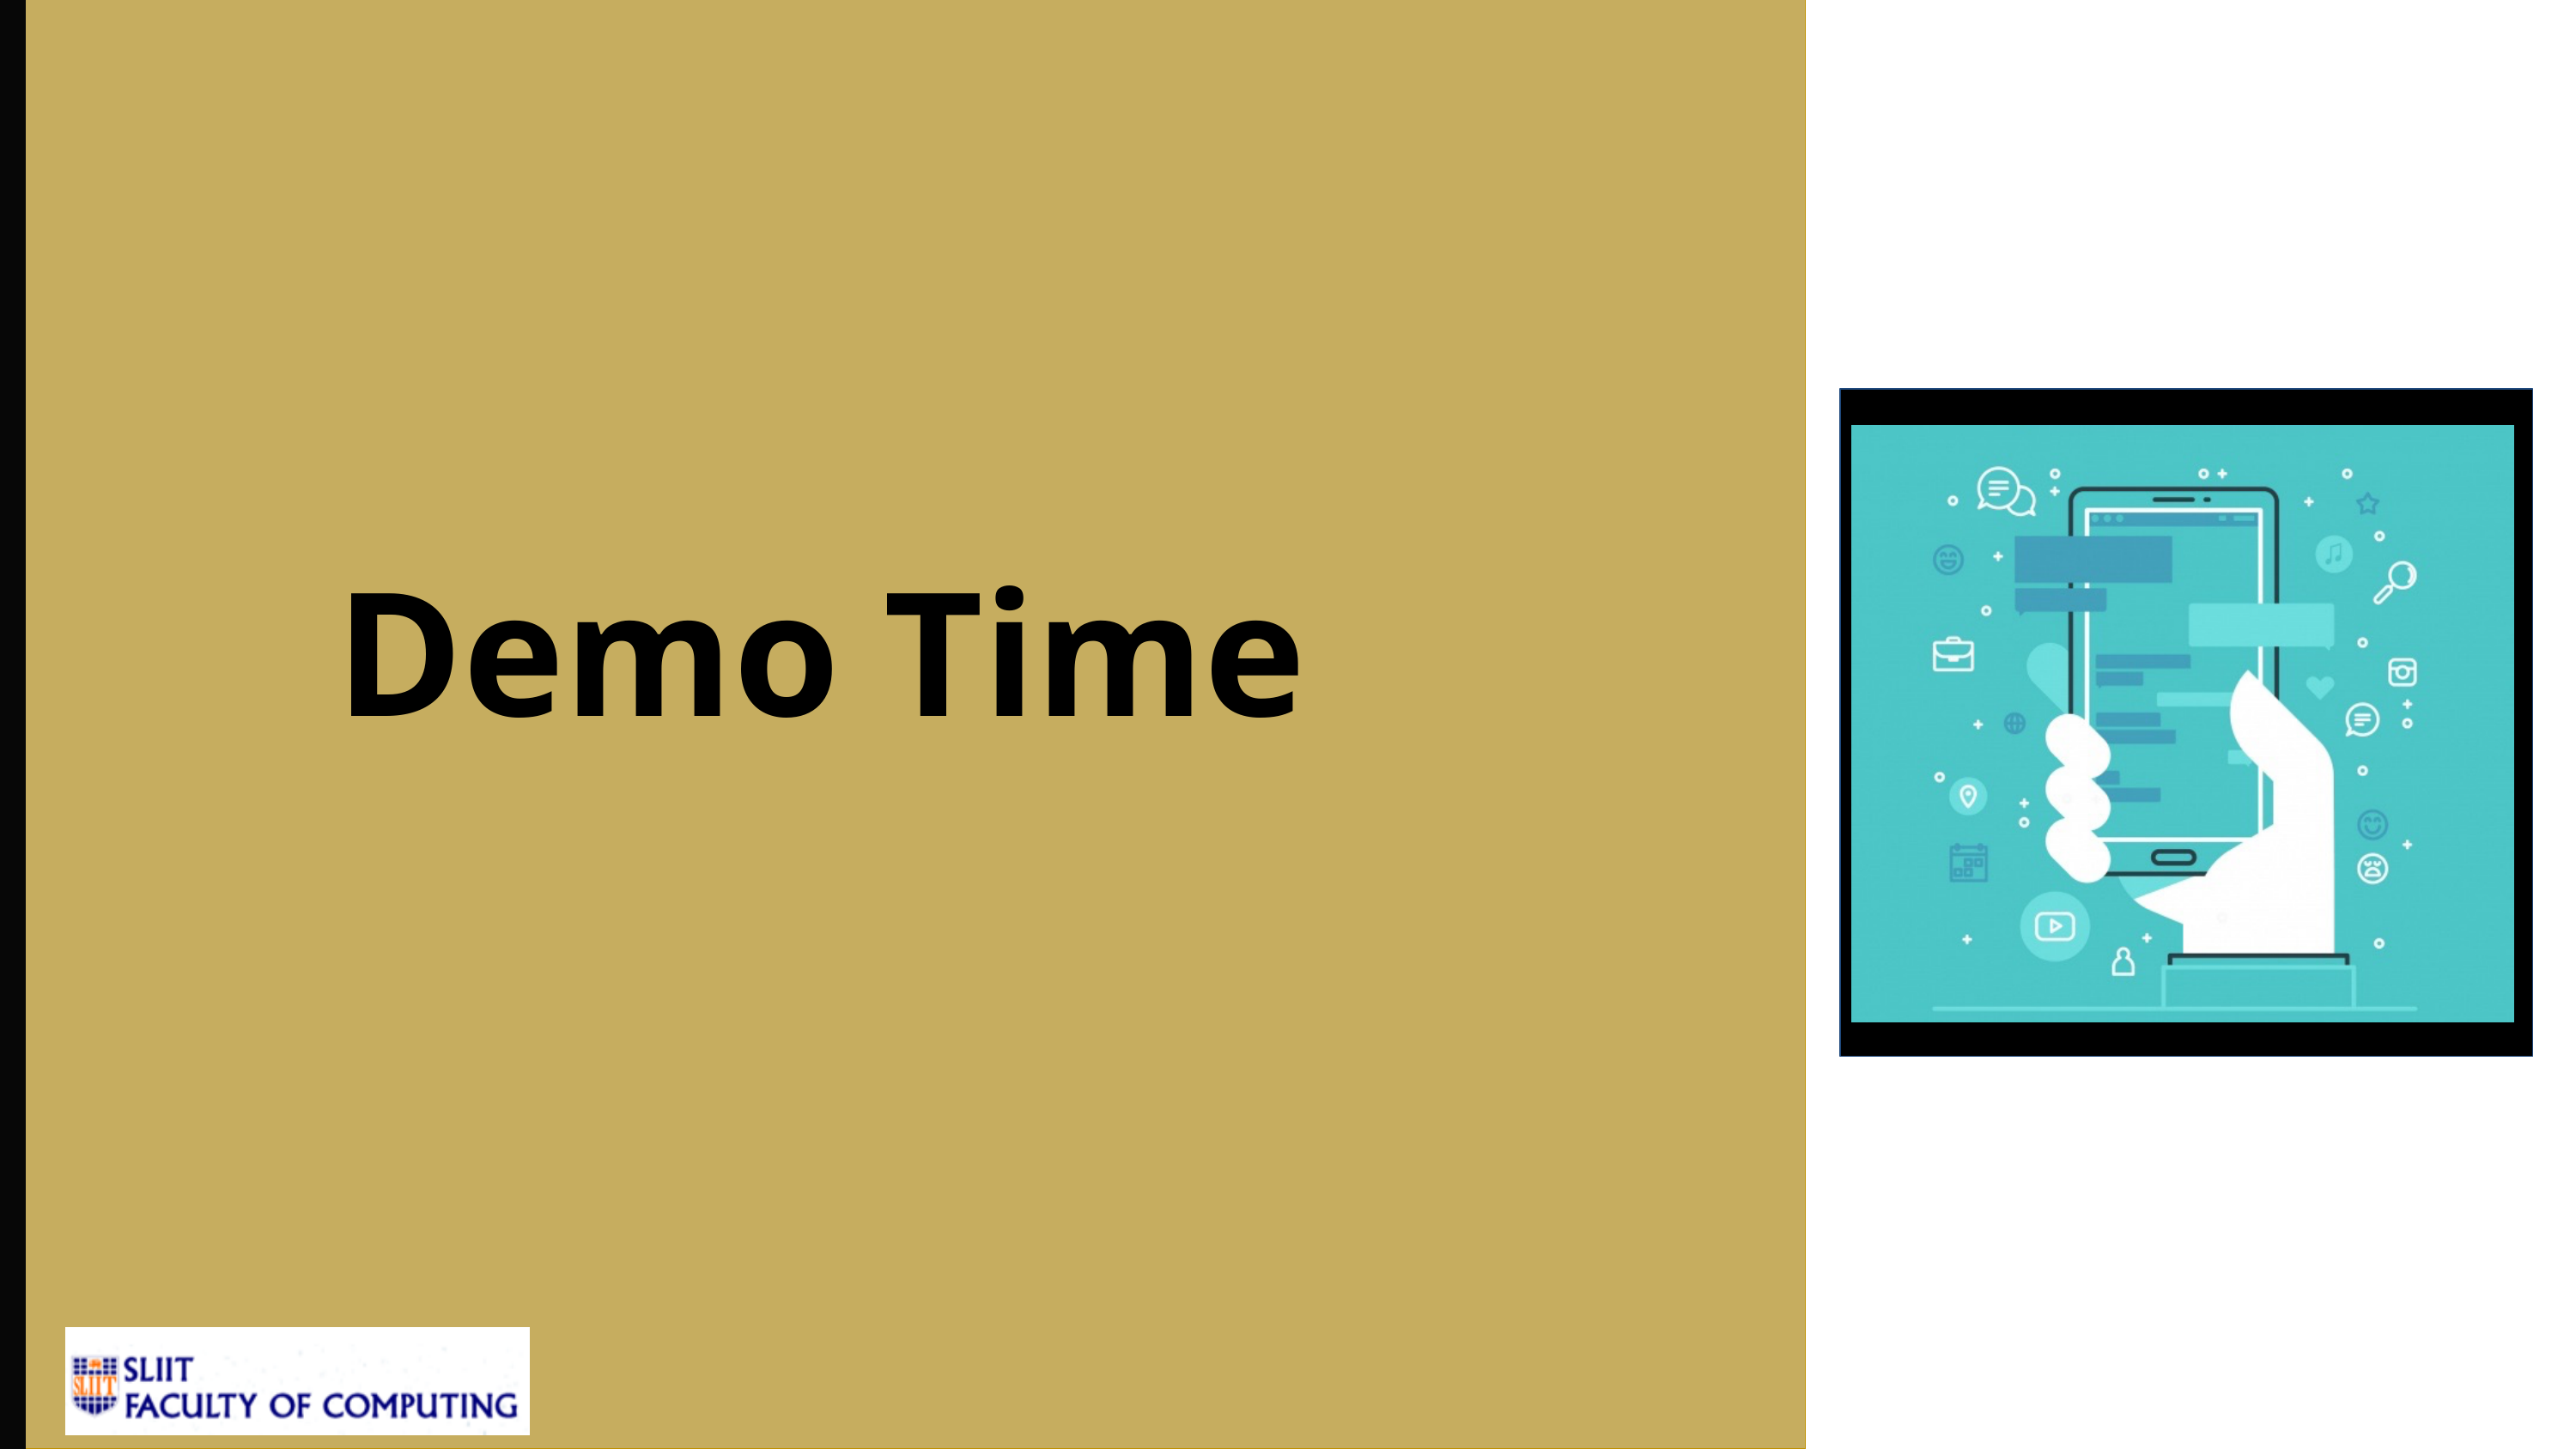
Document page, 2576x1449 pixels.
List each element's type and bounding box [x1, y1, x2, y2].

text_box [1840, 388, 2533, 1057]
picture [1851, 425, 2514, 1023]
picture [0, 0, 1805, 1449]
